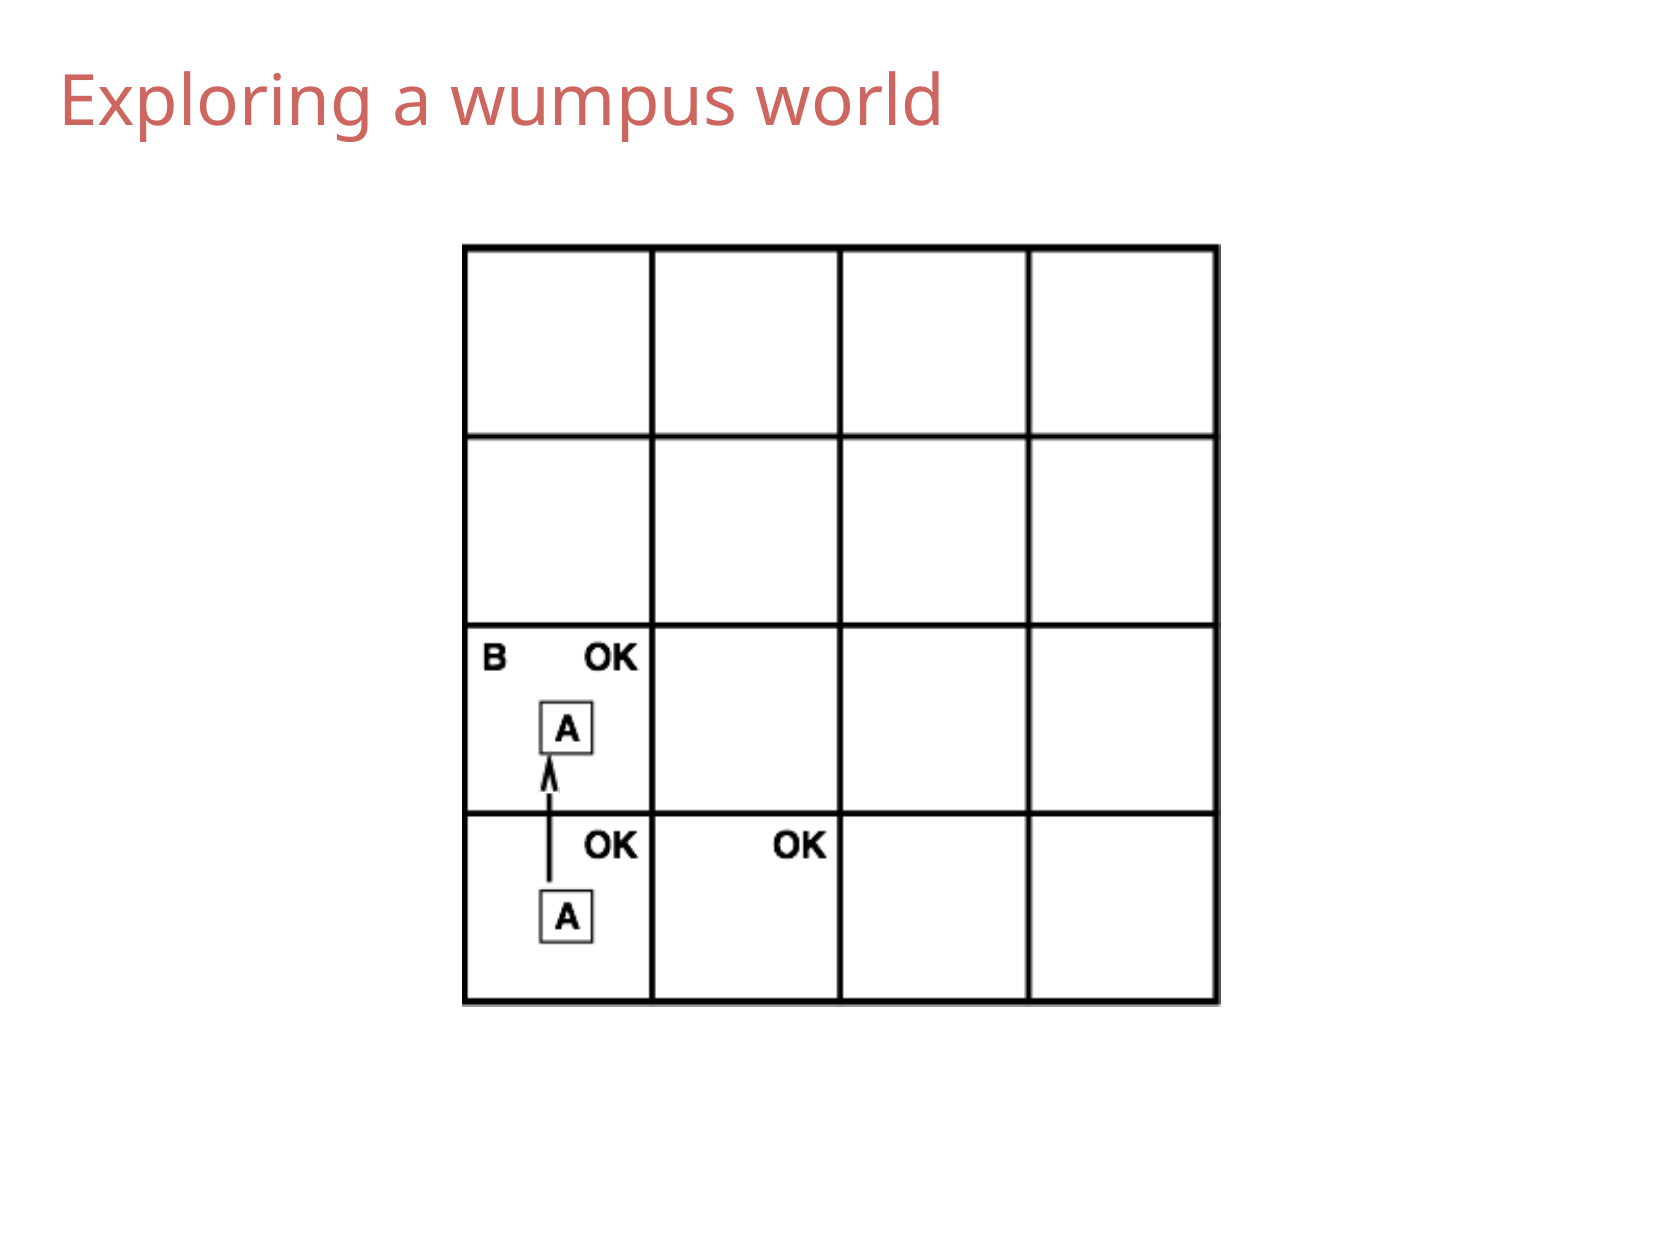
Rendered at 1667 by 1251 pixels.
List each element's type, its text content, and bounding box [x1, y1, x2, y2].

picture [462, 243, 1222, 1007]
list Exploring a wumpus world [51, 47, 1613, 147]
